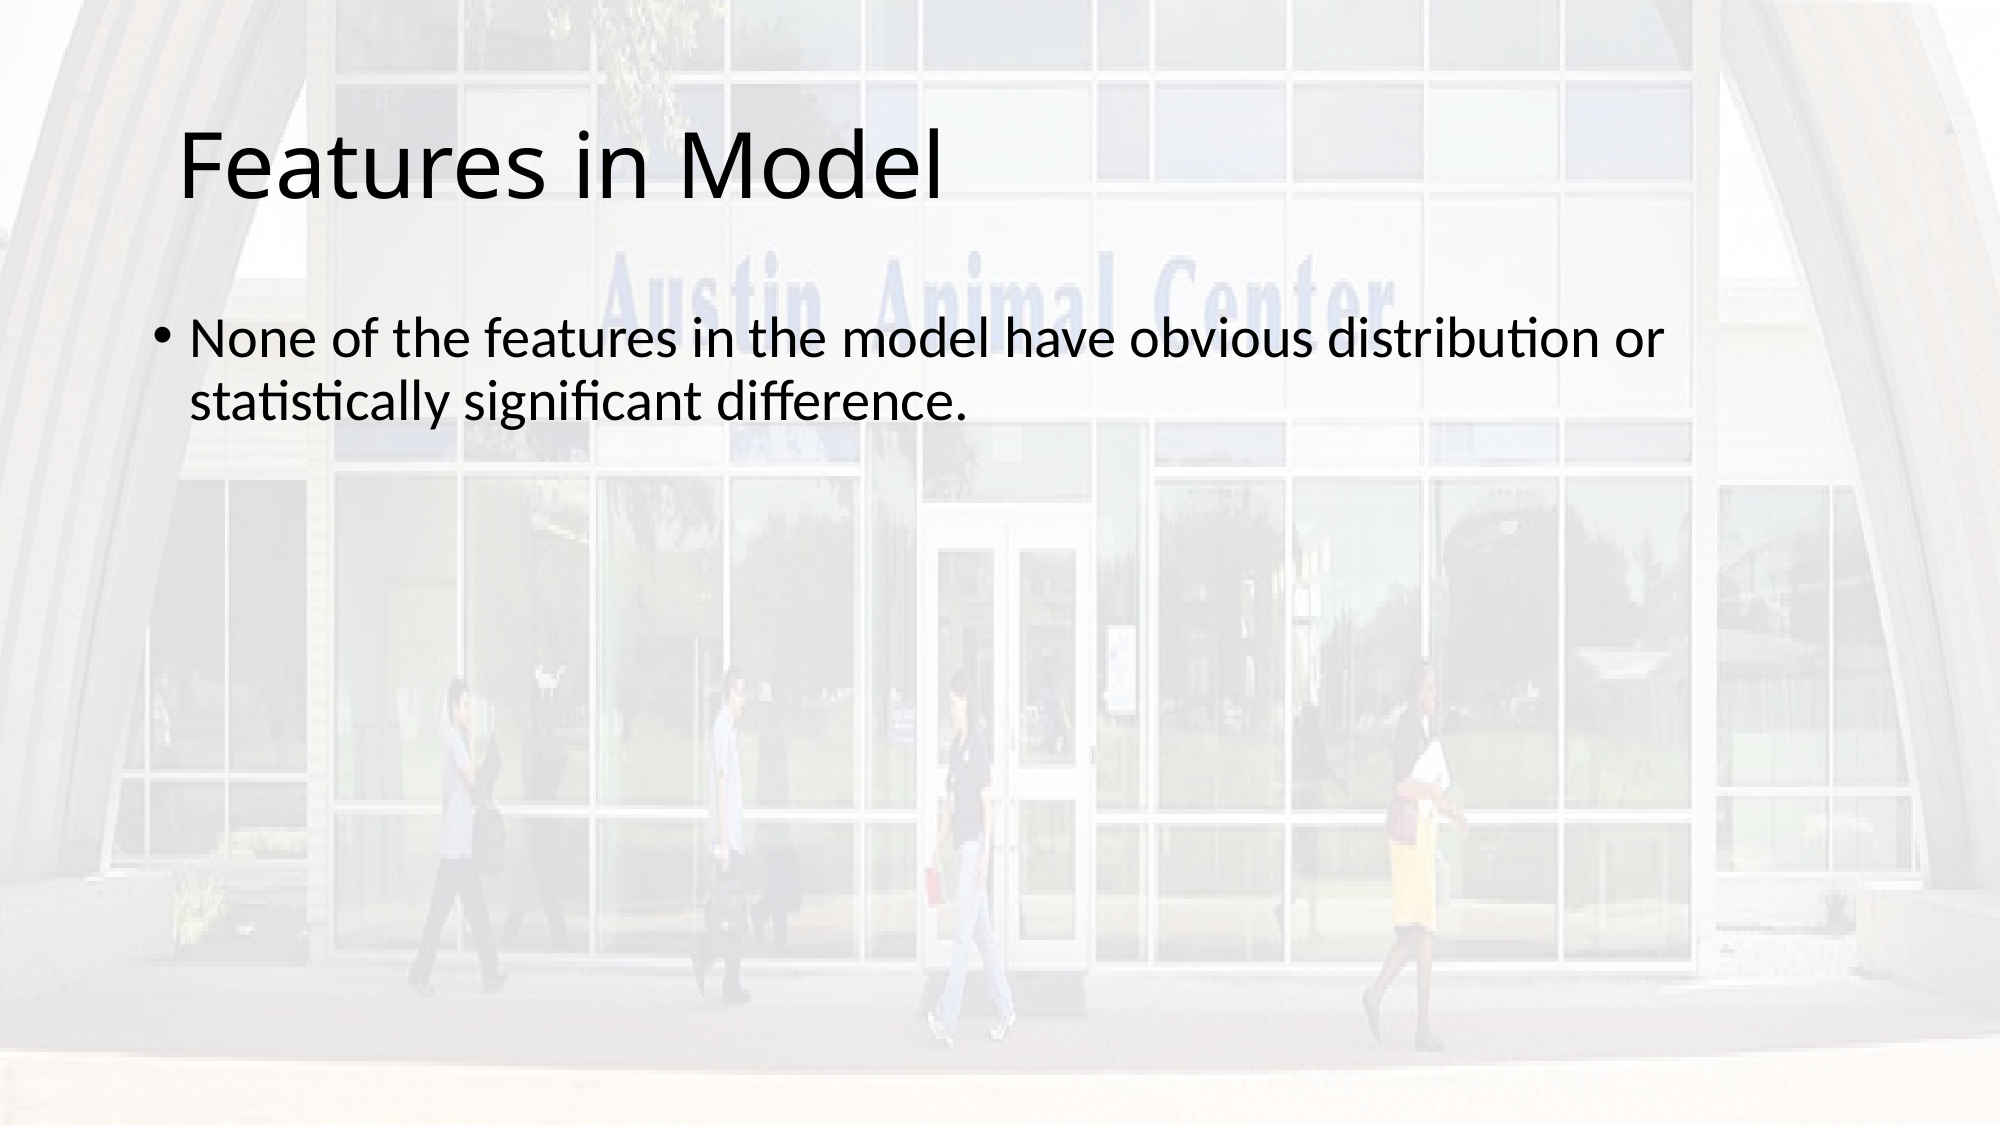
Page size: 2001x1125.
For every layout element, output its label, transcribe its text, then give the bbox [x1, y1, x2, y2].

list None of the features in the model have obvious distribution or statistically significant difference. [137, 299, 1863, 1014]
title Features in Model [137, 59, 1863, 278]
